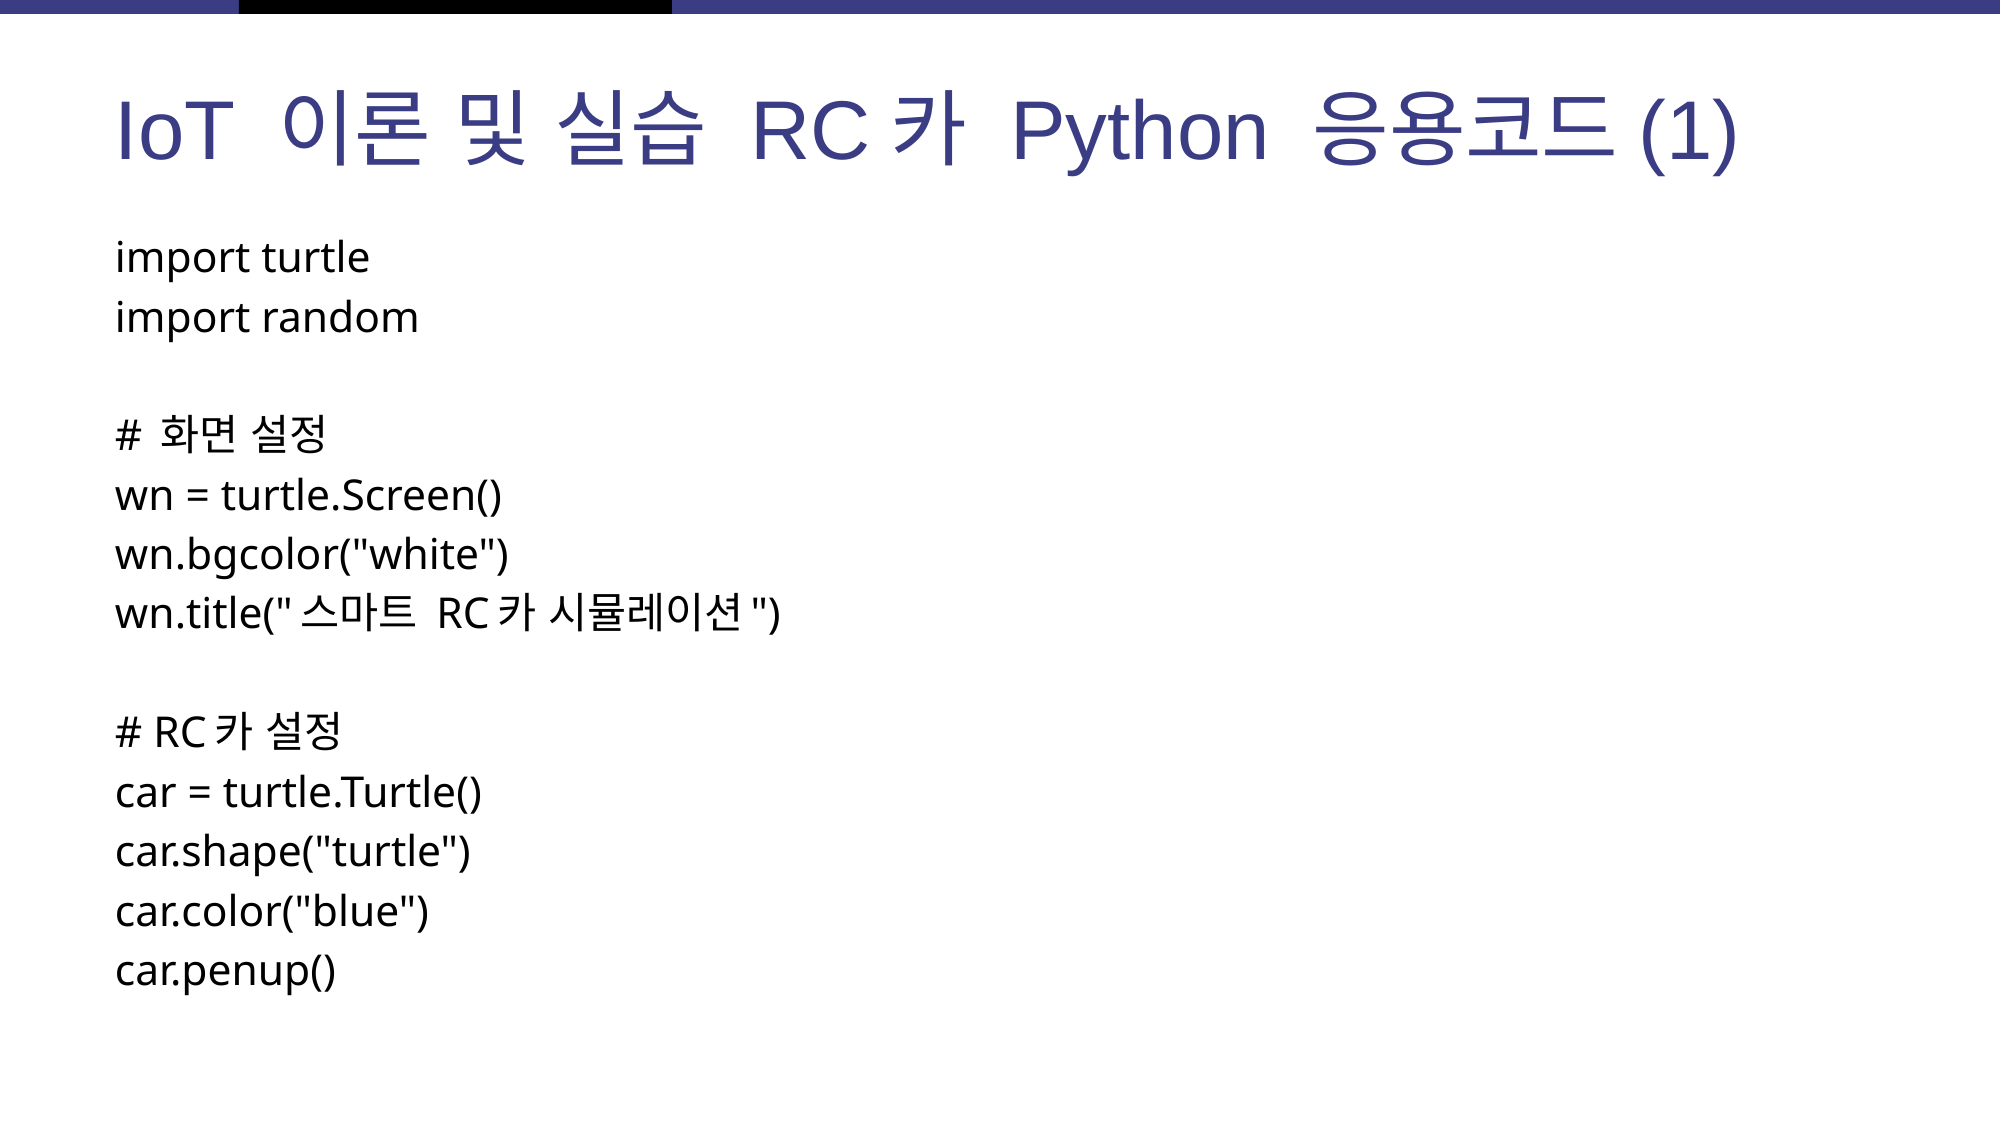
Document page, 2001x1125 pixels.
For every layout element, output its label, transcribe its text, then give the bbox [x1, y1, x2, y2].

title IoT 이론 및 실습 RC카 Python 응용코드(1) [99, 50, 1900, 202]
list import turtle import random # 화면 설정 wn = turtle.Screen() wn.bgcolor("white") wn.title("스마트 RC카 시뮬레이션") # RC카 설정 car = turtle.Turtle() car.shape("turtle") car.color("blue") car.penup() [99, 222, 1900, 1005]
